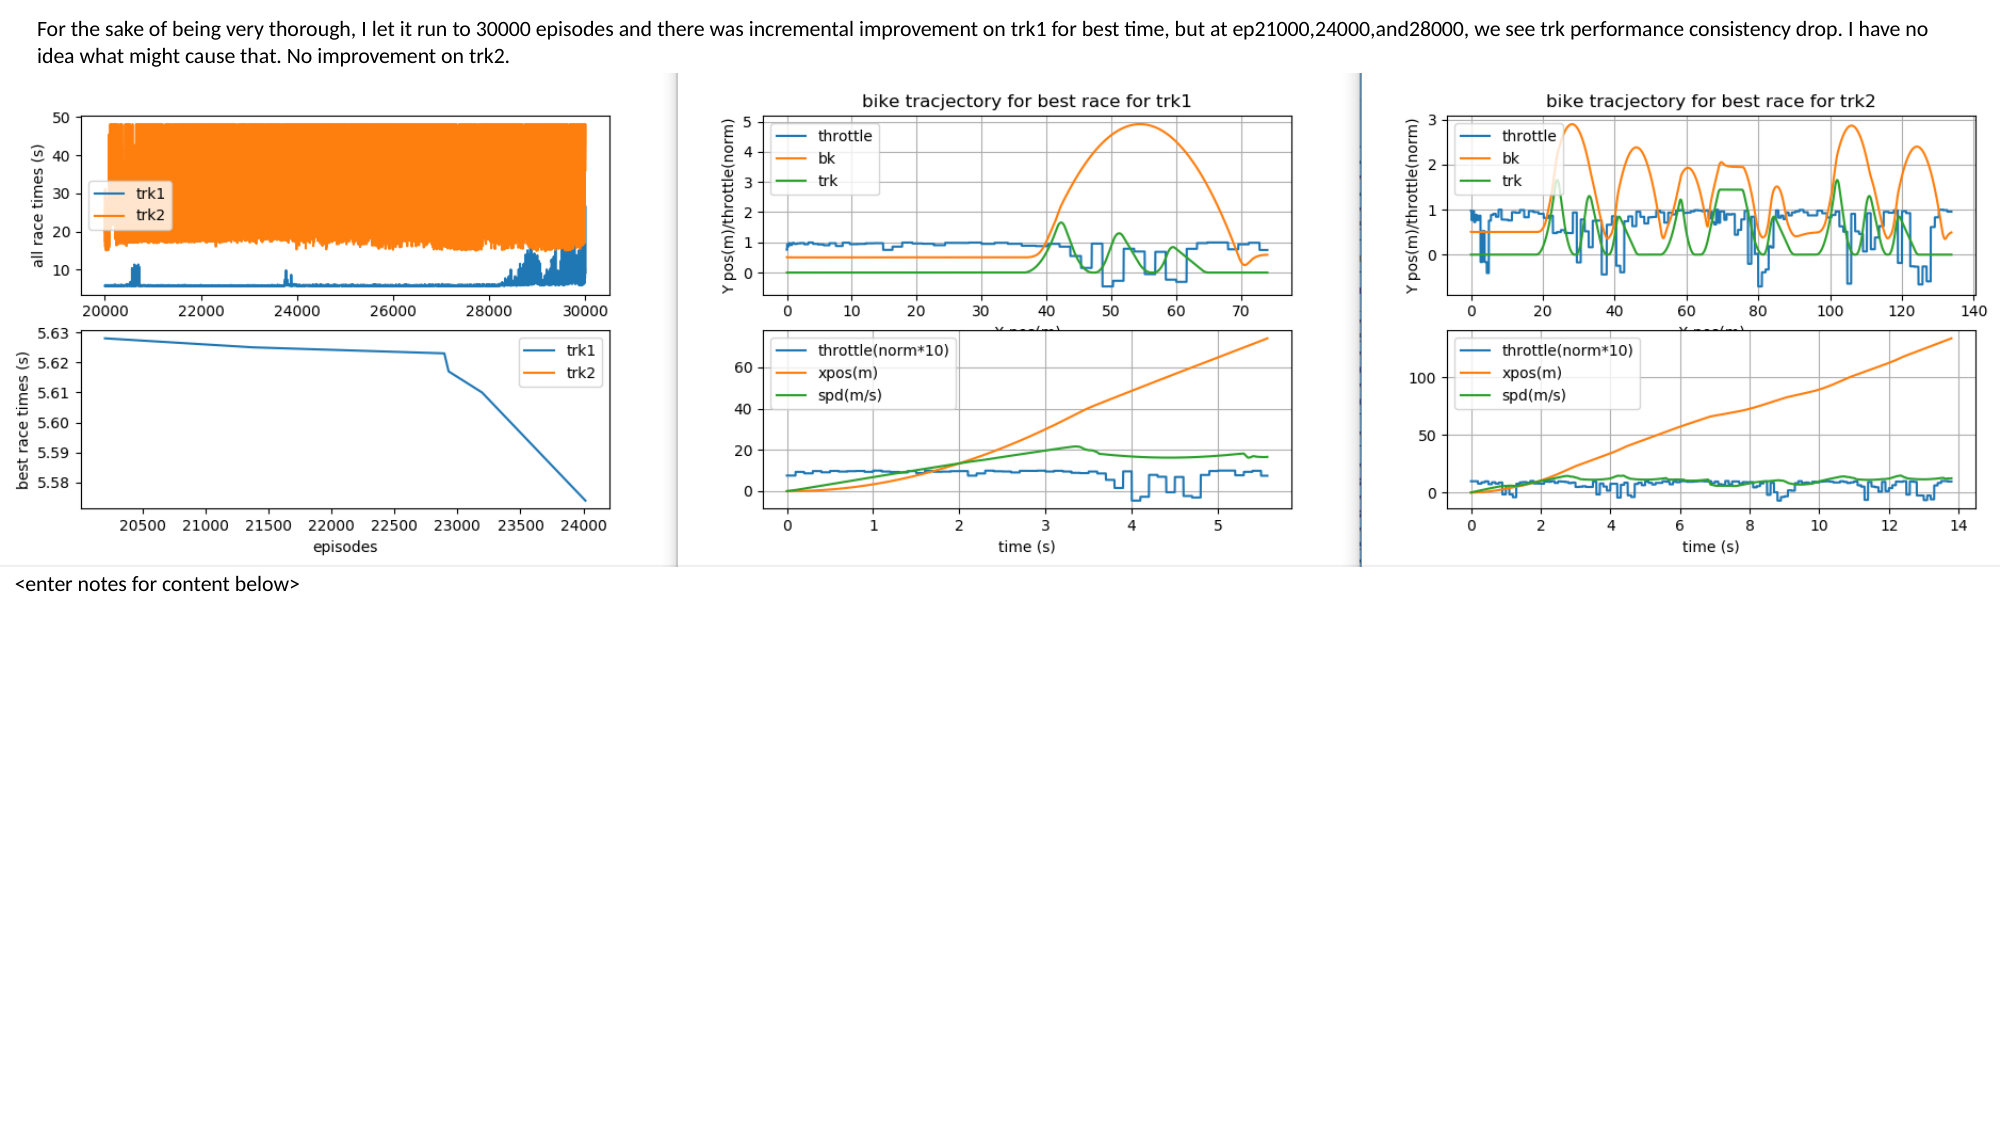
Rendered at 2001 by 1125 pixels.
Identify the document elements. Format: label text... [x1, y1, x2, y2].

text_box <enter notes for content below> [0, 568, 1956, 604]
picture [0, 73, 2000, 568]
text_box For the sake of being very thorough, I let it run to 30000 episodes and there was incremental improvement on trk1 for best time, but at ep21000,24000,and28000, we see trk performance consistency drop. I have no idea what might cause that. No improvement on trk2. [22, 7, 1978, 73]
